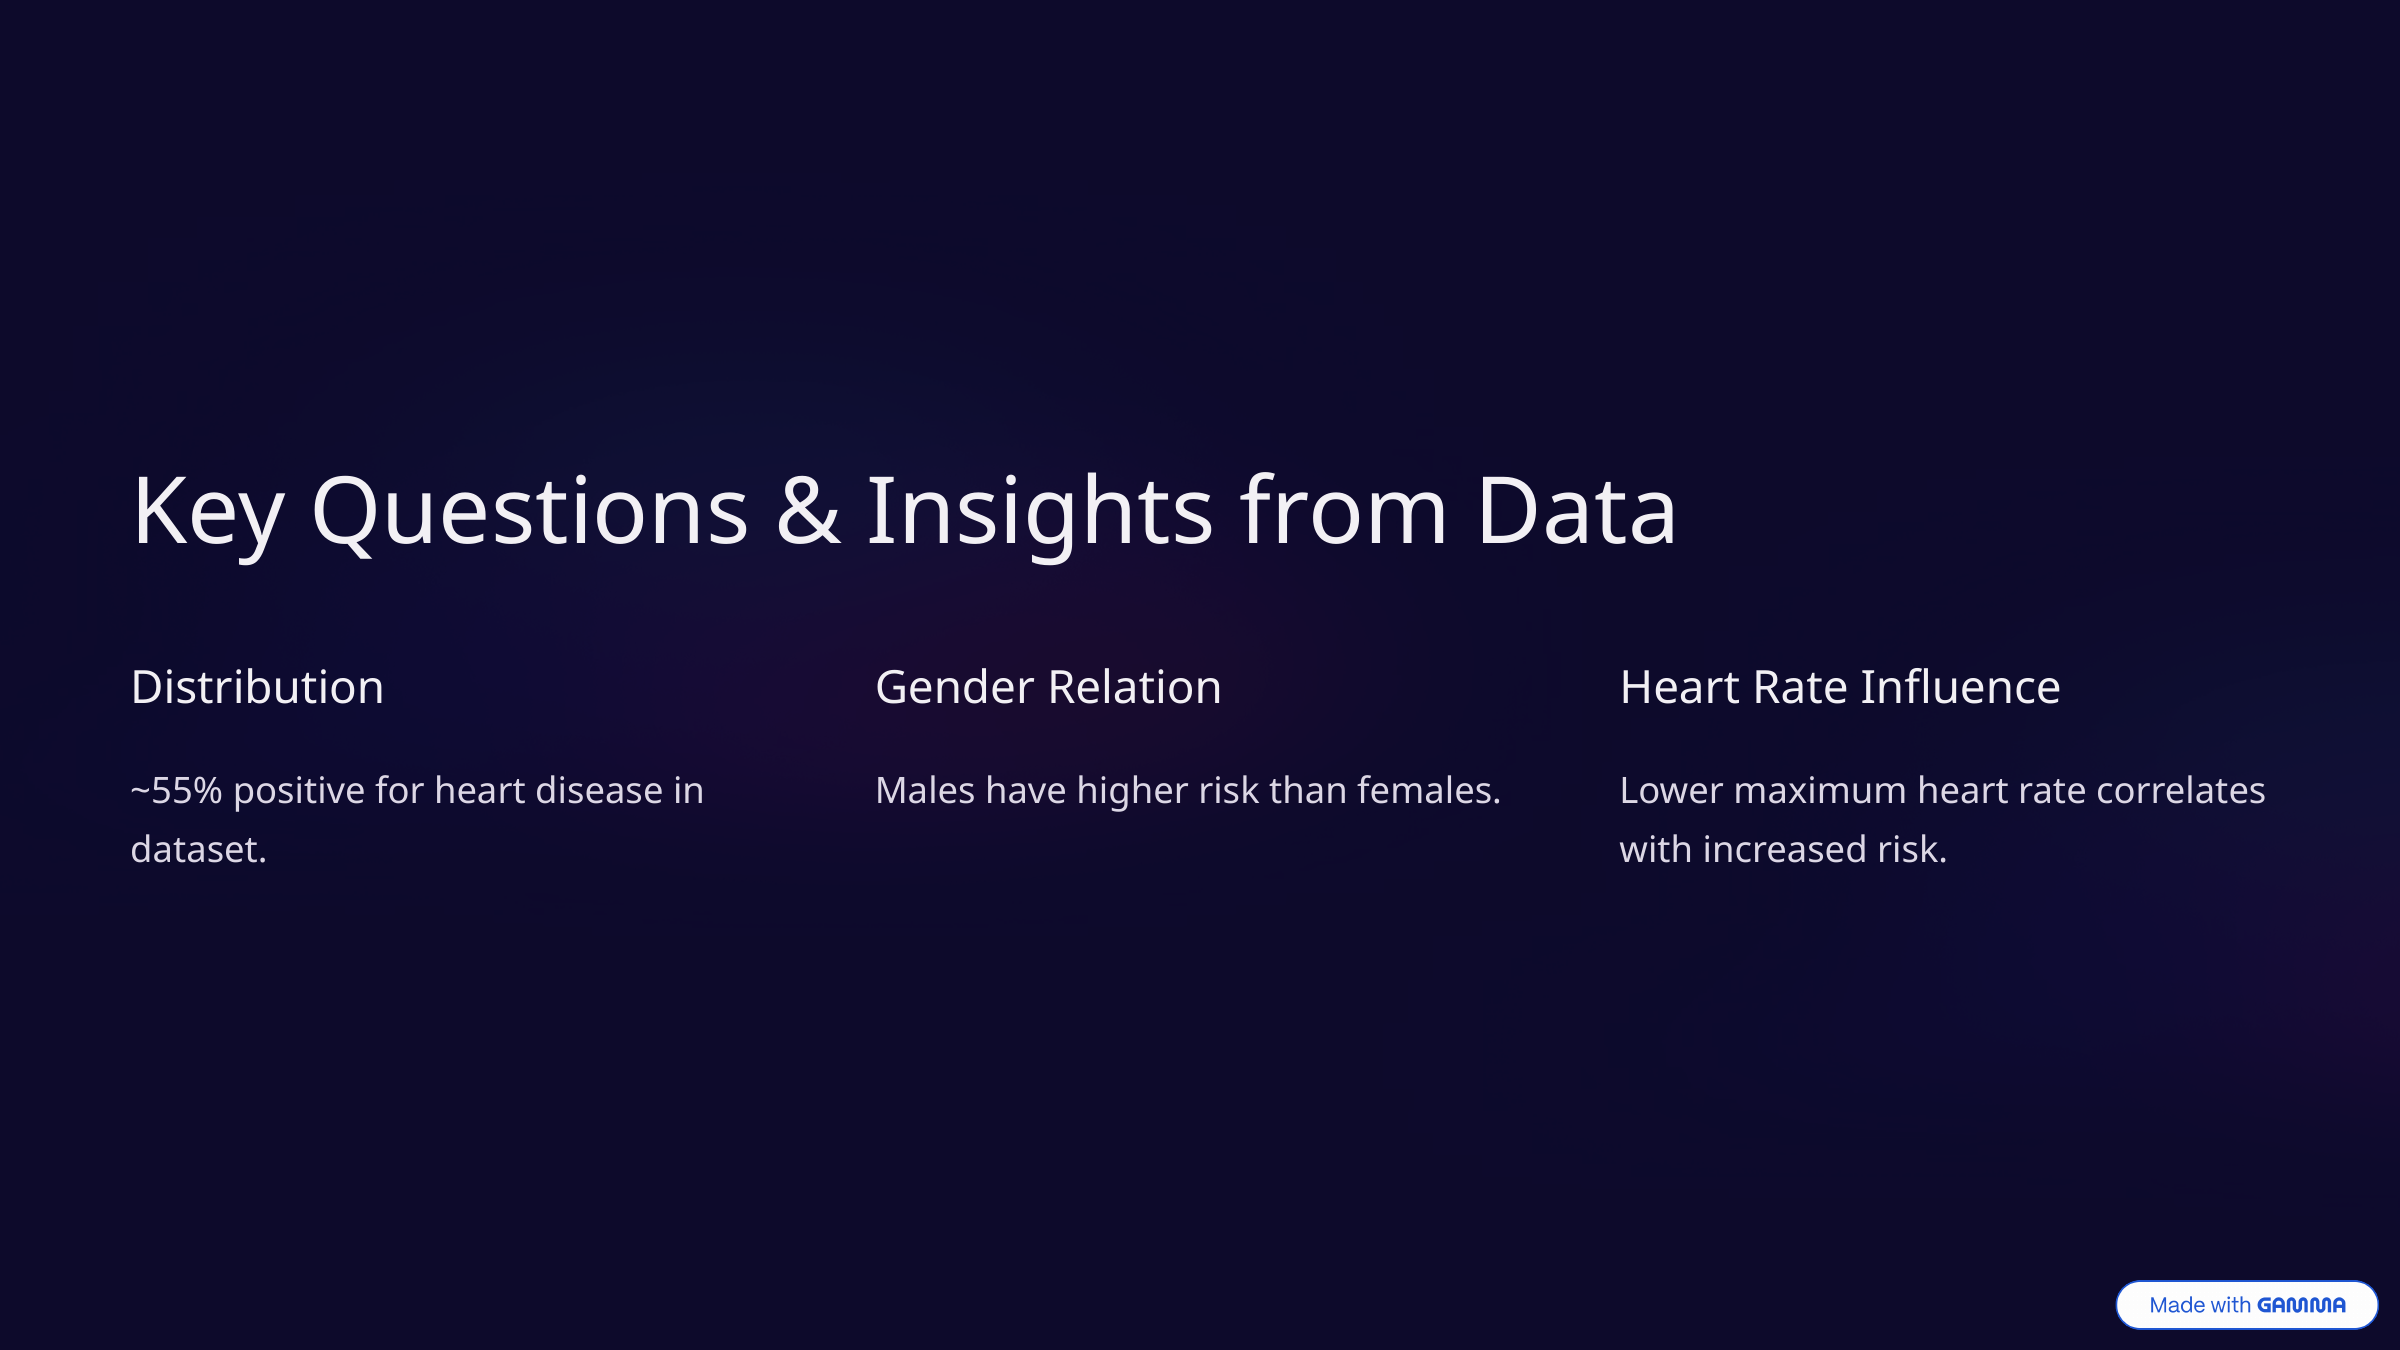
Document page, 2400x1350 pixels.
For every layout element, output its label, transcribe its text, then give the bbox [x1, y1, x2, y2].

text_box Males have higher risk than females. [874, 751, 1528, 811]
text_box Distribution [130, 655, 596, 714]
text_box Key Questions & Insights from Data [130, 446, 1774, 563]
text_box Lower maximum heart rate correlates with increased risk. [1619, 751, 2272, 871]
text_box Heart Rate Influence [1619, 655, 2100, 714]
picture [2106, 1271, 2389, 1339]
text_box ~55% positive for heart disease in dataset. [130, 751, 783, 871]
text_box Gender Relation [874, 655, 1340, 714]
